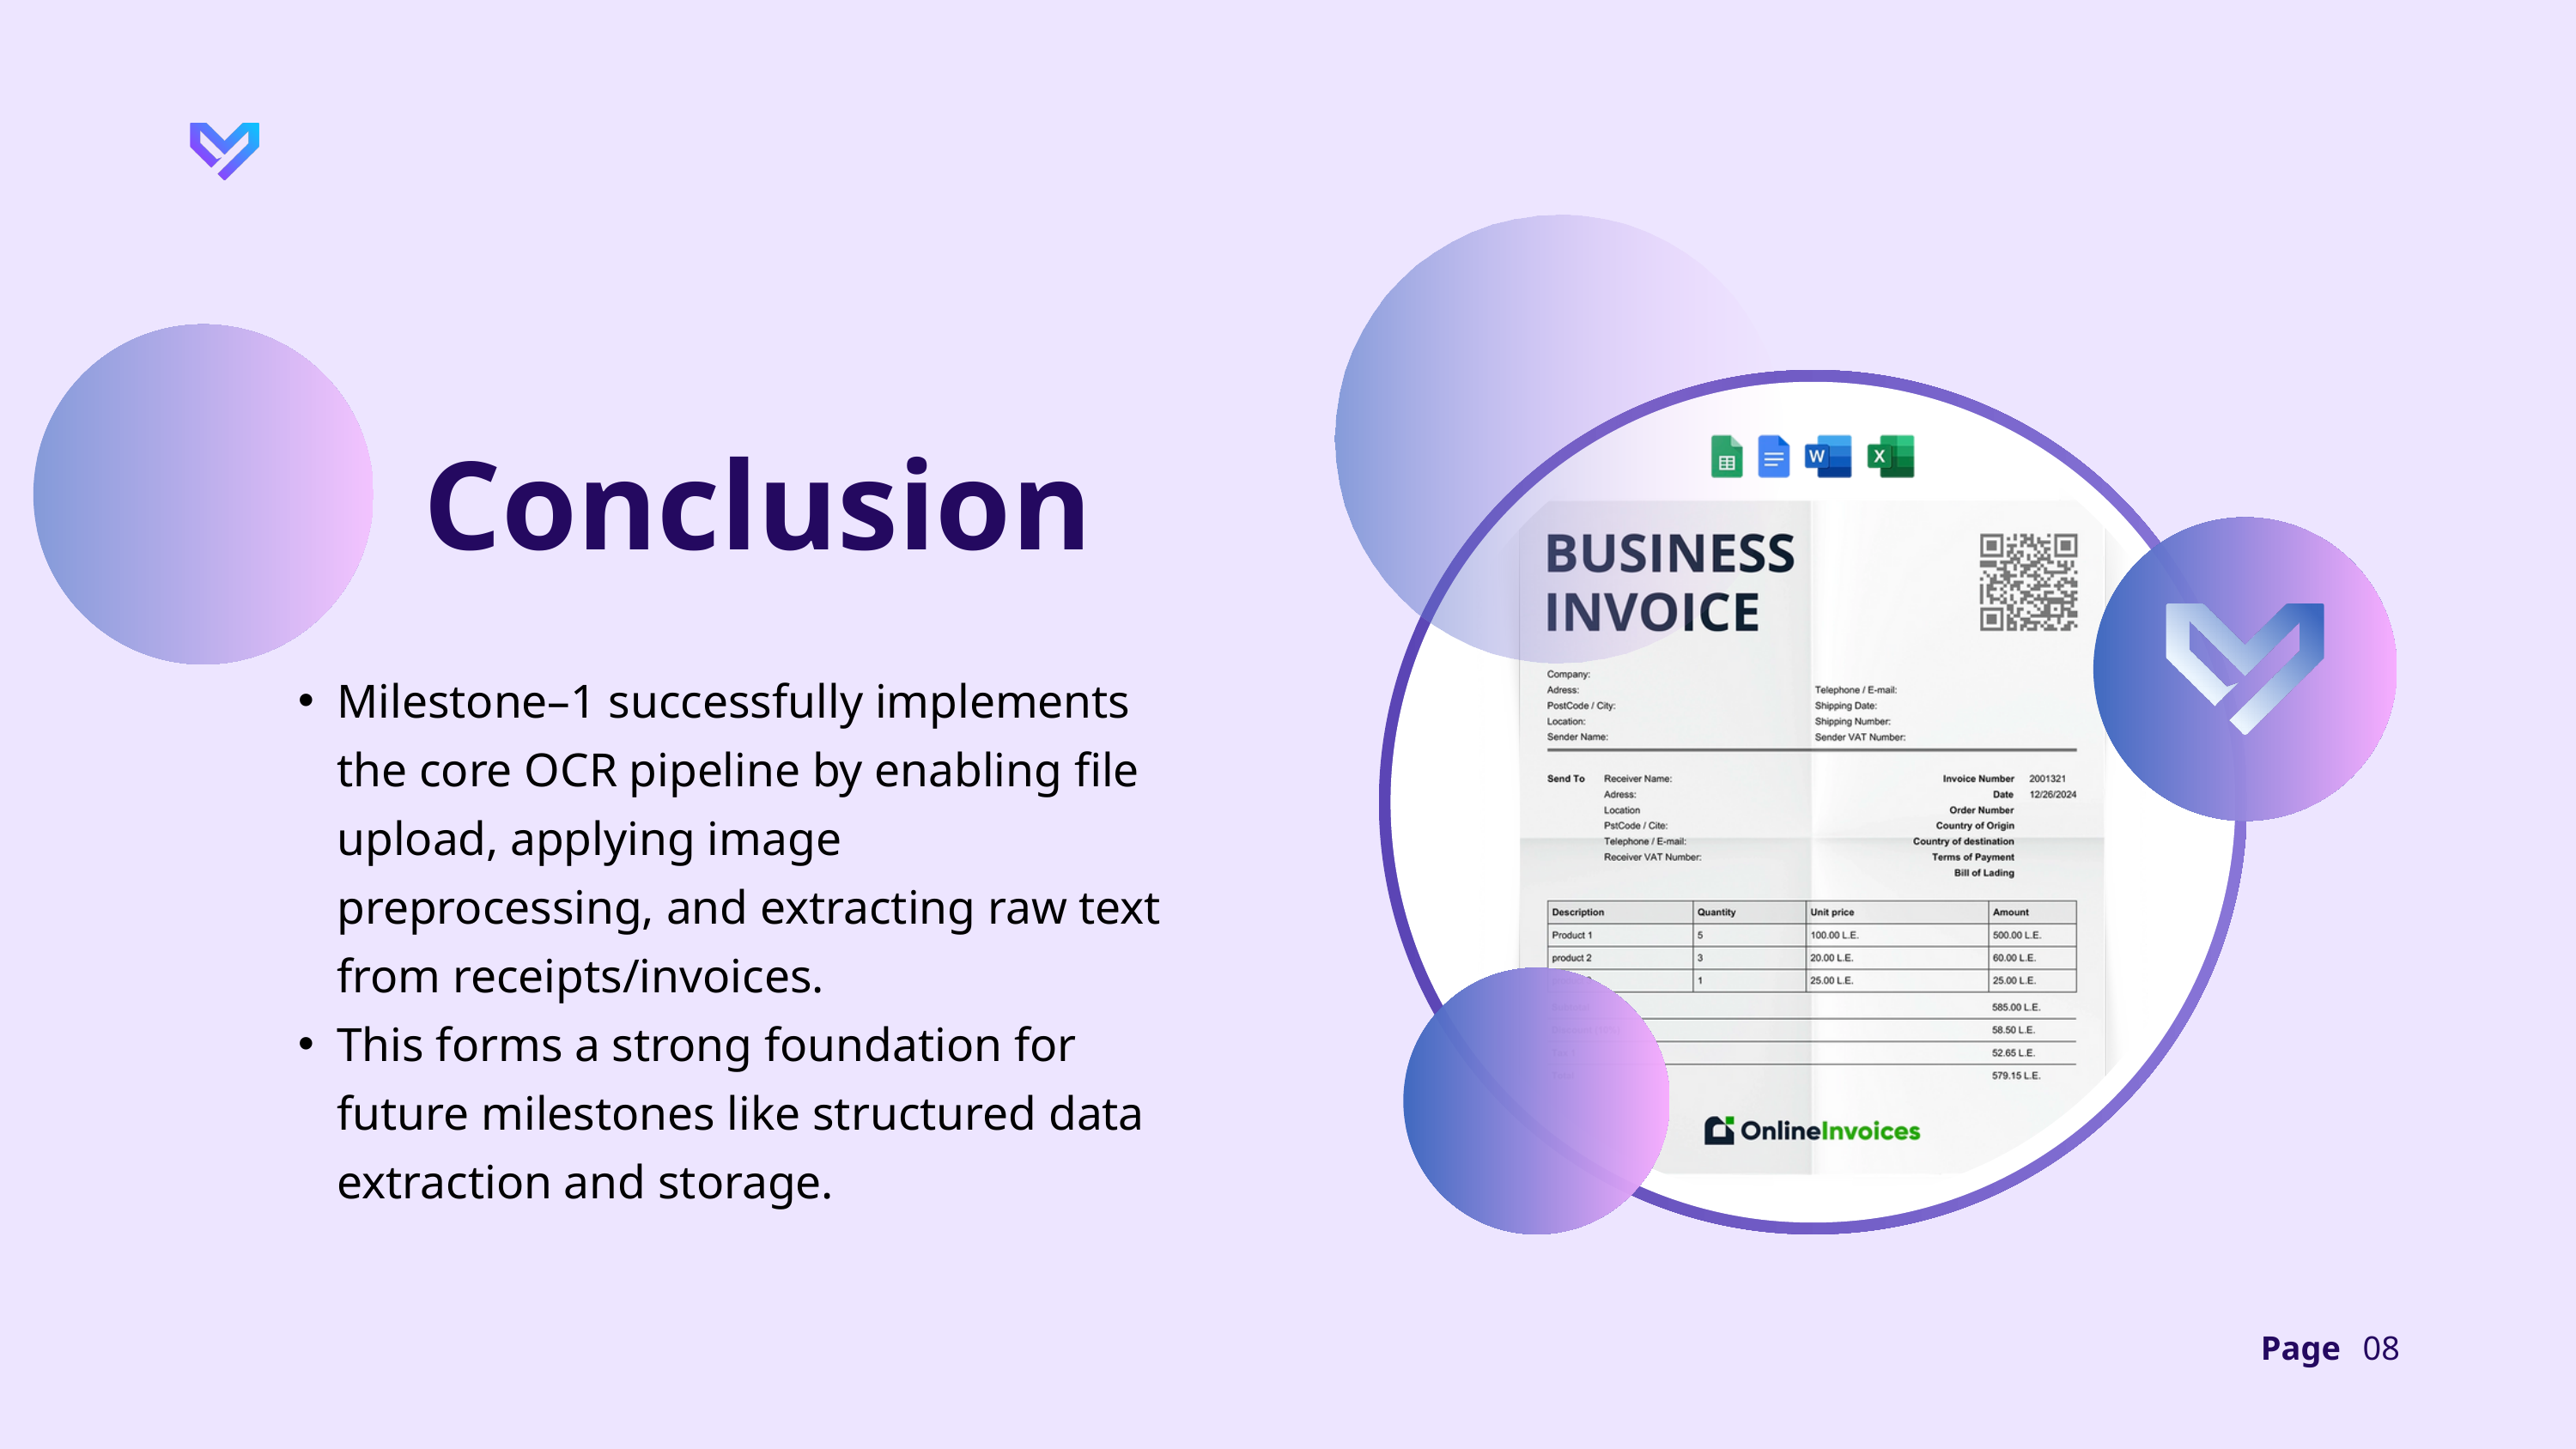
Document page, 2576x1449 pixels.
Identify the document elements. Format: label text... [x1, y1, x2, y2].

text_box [1403, 967, 1670, 1235]
text_box 08 [2362, 1333, 2432, 1367]
text_box [190, 123, 259, 180]
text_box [33, 324, 374, 665]
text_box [2093, 517, 2397, 822]
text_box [1334, 214, 1784, 664]
text_box Page [2260, 1333, 2362, 1367]
text_box Conclusion [423, 476, 1138, 574]
text_box Milestone–1 successfully implements the core OCR pipeline by enabling file upload, applying image preprocessing, and extracting raw text from receipts/invoices. This forms a strong foundation for future milestones like structured data extraction and storage. [258, 658, 1163, 1208]
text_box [1380, 369, 2245, 1235]
